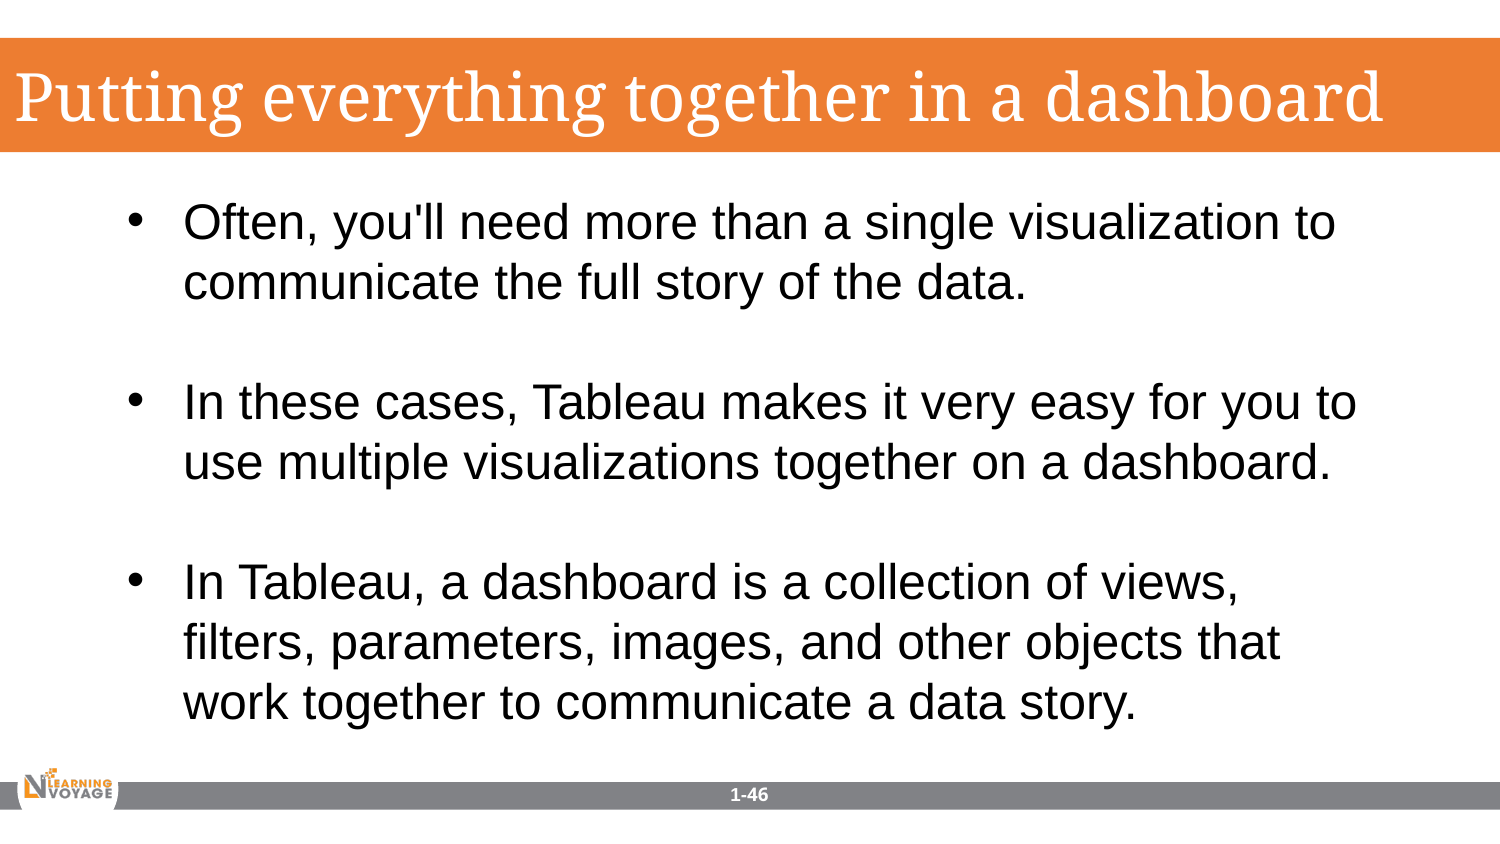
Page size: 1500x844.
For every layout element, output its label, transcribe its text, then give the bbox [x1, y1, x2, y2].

text_box Putting everything together in a dashboard [0, 37, 1500, 153]
slide_number 1-46 [692, 770, 784, 821]
text_box Often, you'll need more than a single visualization to communicate the full story of the data. In these cases, Tableau makes it very easy for you to use multiple visualizations together on a dashboard. In Tableau, a dashboard is a collection of views, filters, parameters, images, and other objects that work together to communicate a data story. [126, 187, 1373, 730]
picture [0, 706, 144, 844]
